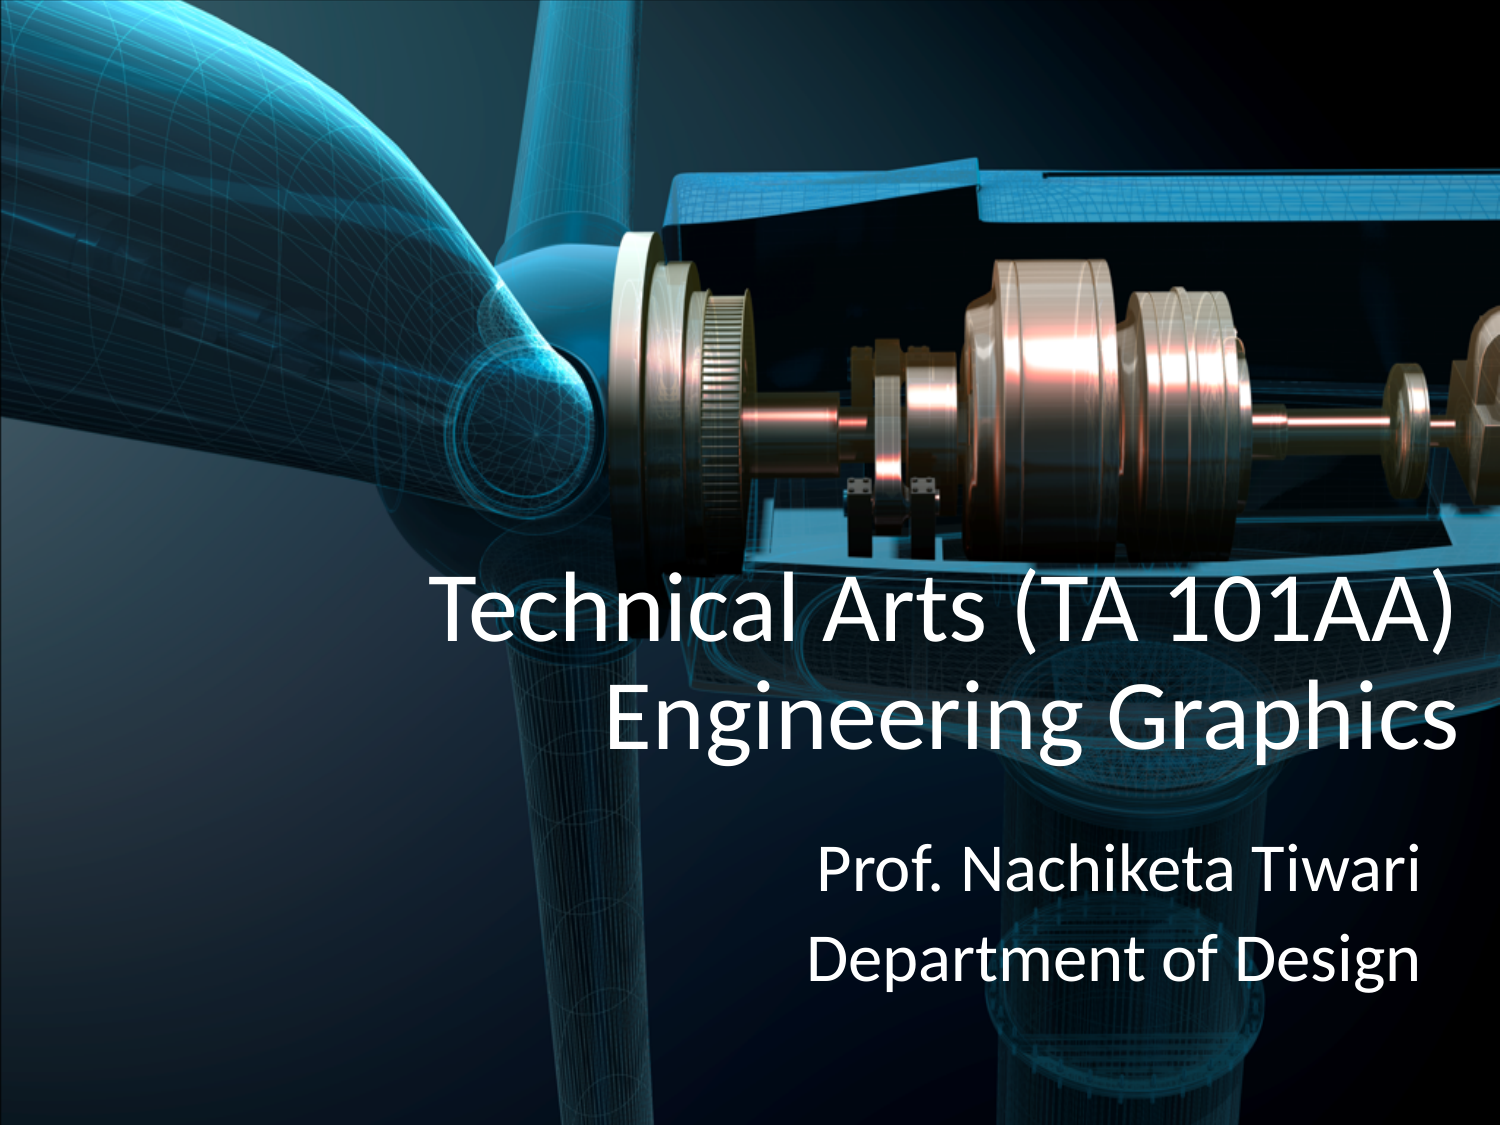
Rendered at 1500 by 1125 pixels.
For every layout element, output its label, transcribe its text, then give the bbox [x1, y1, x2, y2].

title Technical Arts (TA 101AA) Engineering Graphics [87, 537, 1475, 779]
picture [0, 0, 1500, 1125]
subtitle Prof. Nachiketa Tiwari Department of Design [0, 825, 1438, 1125]
